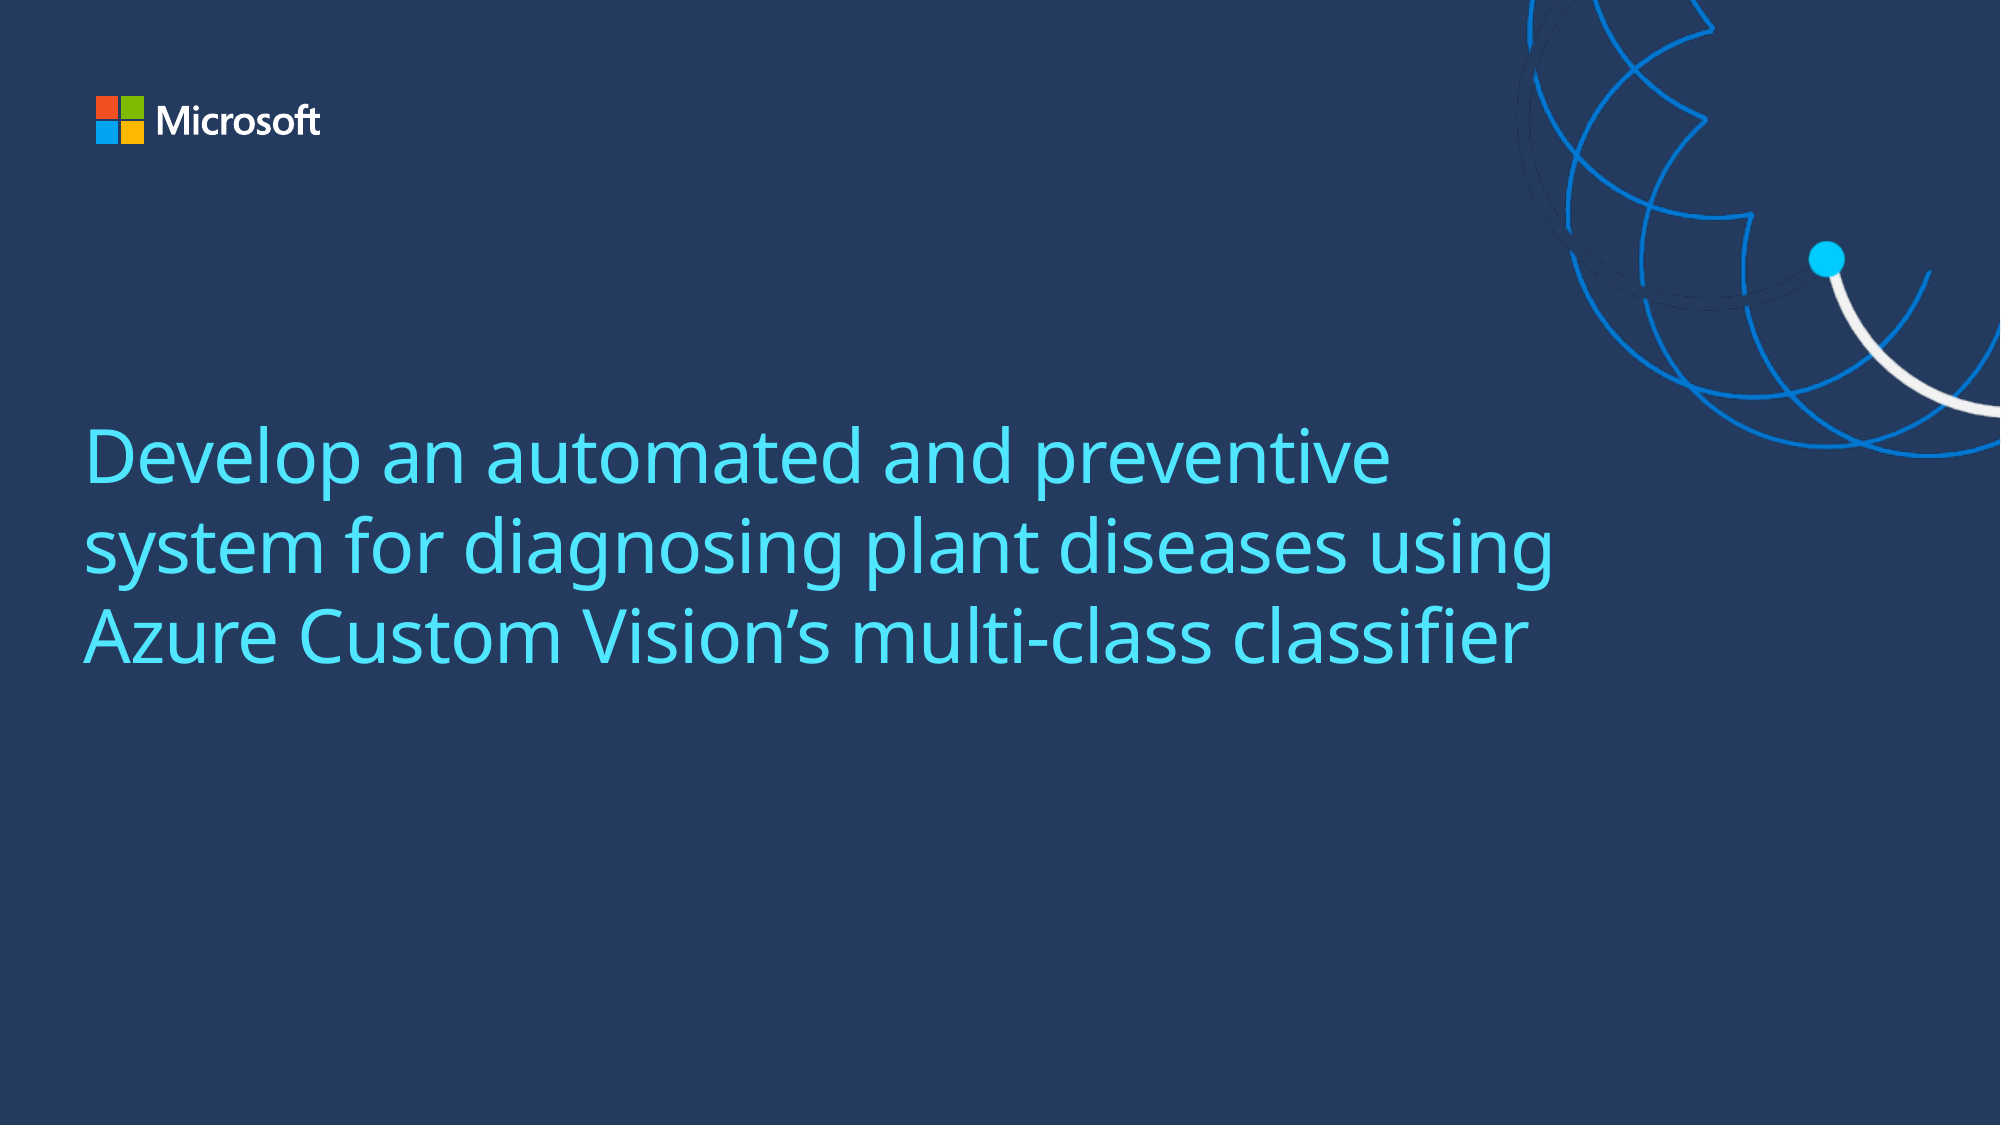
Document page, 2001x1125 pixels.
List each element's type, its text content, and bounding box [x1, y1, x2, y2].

title Develop an automated and preventive system for diagnosing plant diseases using Azure Custom Vision’s multi-class classifier [83, 405, 1639, 679]
